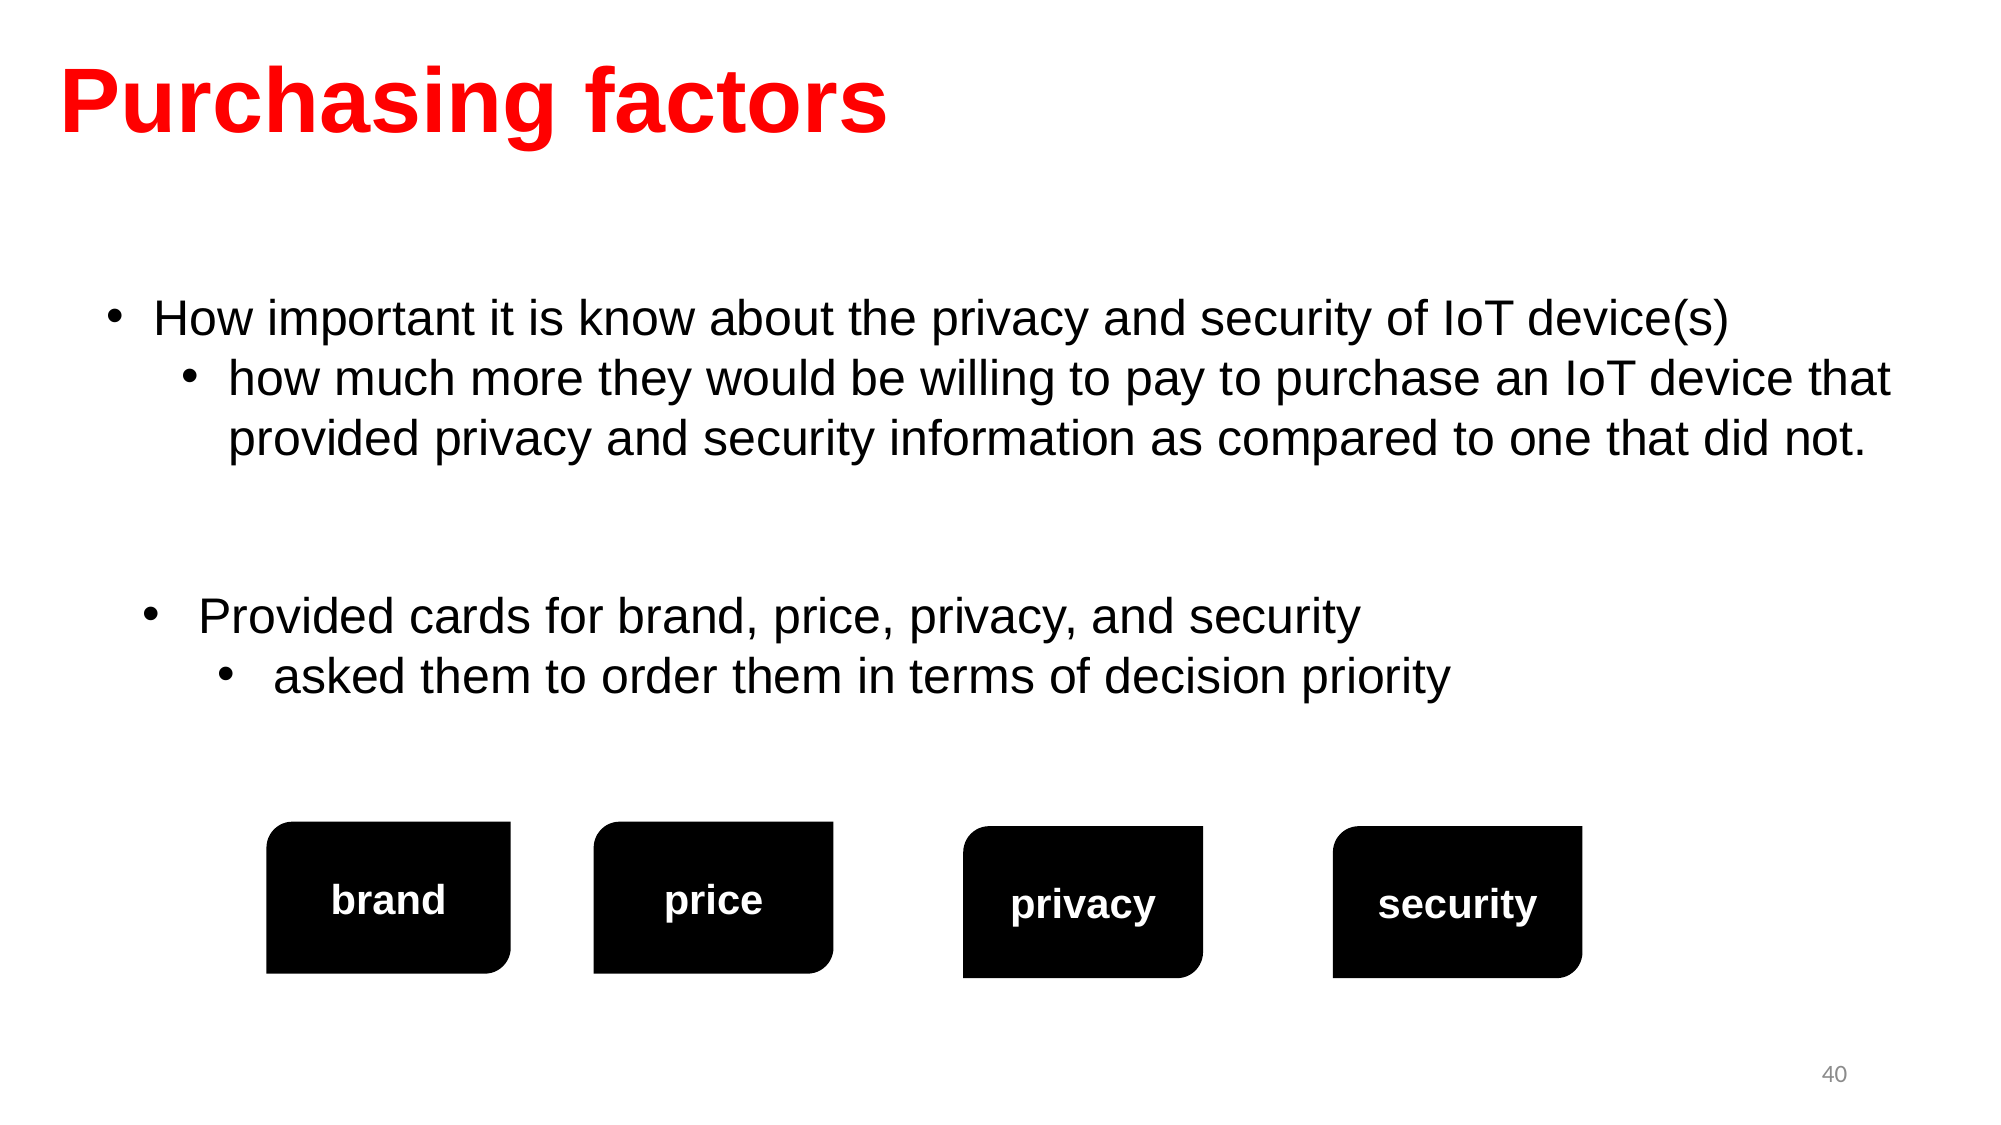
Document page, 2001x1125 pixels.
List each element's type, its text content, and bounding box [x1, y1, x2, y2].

text_box privacy [963, 826, 1204, 979]
text_box brand [266, 821, 511, 974]
text_box Provided cards for brand, price, privacy, and security asked them to order them in terms of decision priority [127, 575, 1468, 711]
slide_number 40 [1412, 1042, 1863, 1103]
text_box price [593, 821, 834, 974]
text_box How important it is know about the privacy and security of IoT device(s) how much more they would be willing to pay to purchase an IoT device that provided privacy and security information as compared to one that did not. [92, 278, 1970, 473]
title Purchasing factors [44, 34, 1843, 171]
text_box security [1332, 826, 1583, 979]
